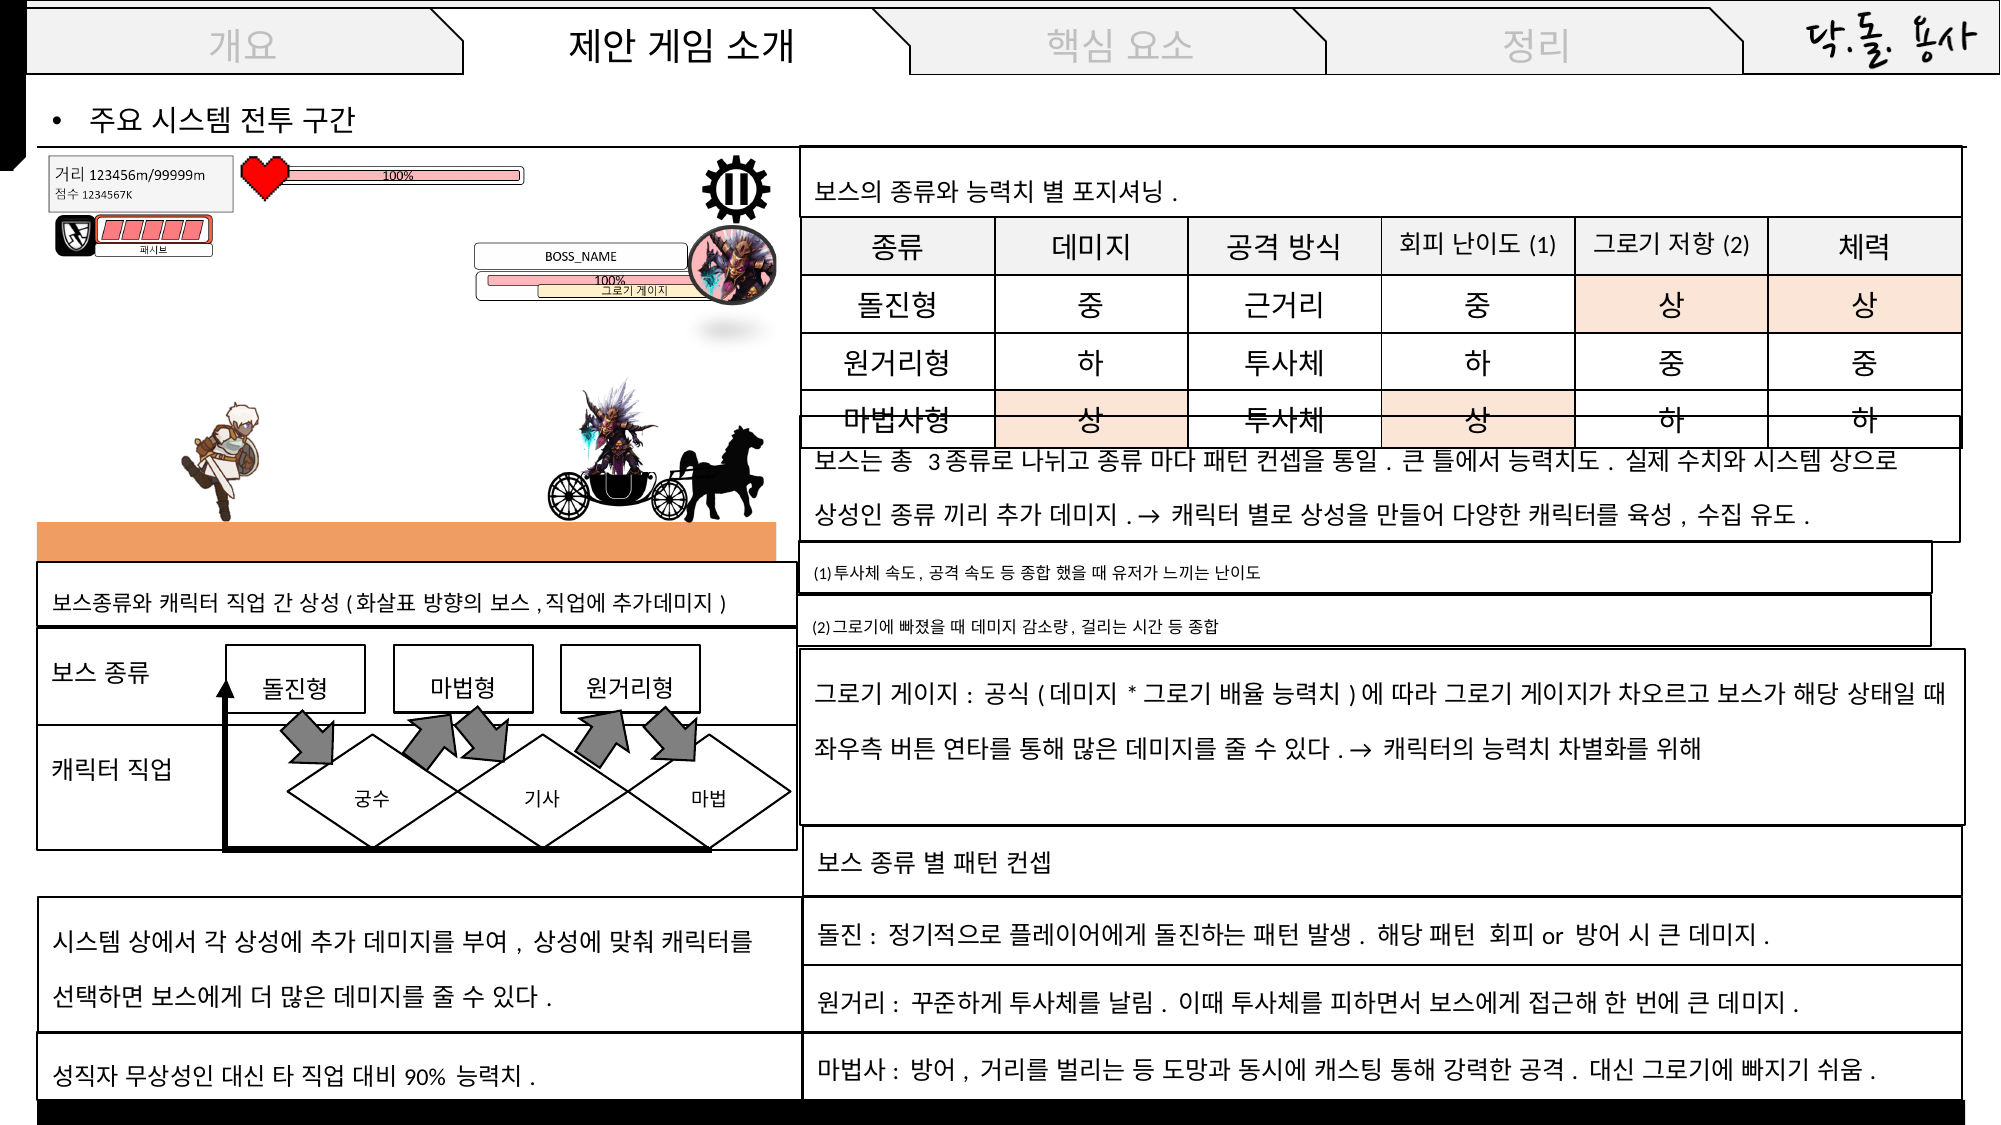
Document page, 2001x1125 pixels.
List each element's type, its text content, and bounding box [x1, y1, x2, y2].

table_cell 중 [996, 276, 1187, 332]
text_box 보스종류와 캐릭터 직업 간 상성(화살표 방향의 보스,직업에 추가데미지) [553, 562, 798, 626]
picture [0, 0, 2000, 563]
table_cell 돌진형 [802, 276, 994, 332]
text_box 보스 종류 별 패턴 컨셉 [802, 825, 1962, 896]
table_cell 하 [1382, 334, 1574, 389]
table_cell 중 [1382, 276, 1574, 332]
table_cell 하 [996, 334, 1187, 389]
table_header 그로기 저항(2) [1576, 218, 1767, 274]
table_cell 하 [1576, 391, 1767, 415]
list 주요 시스템 전투 구간 [37, 75, 1966, 147]
text_box 시스템 상에서 각 상성에 추가 데미지를 부여, 상성에 맞춰 캐릭터를 선택하면 보스에게 더 많은 데미지를 줄 수 있다. [37, 897, 803, 1034]
text_box 보스는 총 3종류로 나뉘고 종류 마다 패턴 컨셉을 통일. 큰 틀에서 능력치도. 실제 수치와 시스템 상으로 상성인 종류 끼리 추가 데미지. → 캐릭터 별로 상성을 만들어 다양한 캐릭터를 육성, 수집 유도. [799, 415, 1961, 543]
text_box (1)투사체 속도, 공격 속도 등 종합 했을 때 유저가 느끼는 난이도 [798, 540, 1933, 593]
table_cell 상 [1576, 276, 1767, 332]
table_cell 마법사형 [802, 391, 994, 415]
table_cell 투사체 [1189, 334, 1381, 389]
table_header 종류 [802, 218, 994, 274]
table_header 회피 난이도(1) [1382, 218, 1574, 274]
text_box 돌진: 정기적으로 플레이어에게 돌진하는 패턴 발생. 해당 패턴 회피or 방어 시 큰 데미지. [802, 896, 1962, 965]
text_box (2)그로기에 빠졌을 때 데미지 감소량, 걸리는 시간 등 종합 [797, 594, 1932, 647]
text_box 성직자 무상성인 대신 타 직업 대비90% 능력치. [37, 1034, 803, 1100]
table_cell 상 [1382, 391, 1574, 415]
text_box 원거리: 꾸준하게 투사체를 날림. 이때 투사체를 피하면서 보스에게 접근해 한 번에 큰 데미지. [803, 965, 1962, 1032]
table_cell 중 [1769, 334, 1961, 389]
table_header 데미지 [996, 218, 1187, 274]
text_box 보스의 종류와 능력치 별 포지셔닝. [799, 146, 1962, 218]
table_header 공격 방식 [1189, 218, 1381, 274]
table_cell 상 [1769, 276, 1961, 332]
table_cell 원거리형 [802, 334, 994, 389]
text_box 마법사: 방어, 거리를 벌리는 등 도망과 동시에 캐스팅 통해 강력한 공격. 대신 그로기에 빠지기 쉬움. [802, 1032, 1962, 1101]
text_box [382, 522, 553, 1006]
text_box 그로기 게이지: 공식(데미지*그로기 배율 능력치)에 따라 그로기 게이지가 차오르고 보스가 해당 상태일 때 좌우측 버튼 연타를 통해 많은 데미지를 줄 수 있다. → 캐릭터의 능력치 차별화를 위해 [799, 649, 1966, 825]
table_cell 투사체 [1189, 391, 1381, 415]
table_cell 근거리 [1189, 276, 1381, 332]
table_cell 상 [996, 391, 1187, 415]
text_box 보스종류와 캐릭터 직업 간 상성(화살표 방향의 보스,직업에 추가데미지) [37, 563, 382, 626]
table_header 체력 [1769, 218, 1961, 274]
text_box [36, 628, 382, 850]
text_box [553, 628, 798, 850]
table_cell 중 [1576, 334, 1767, 389]
table_cell 하 [1769, 391, 1961, 415]
